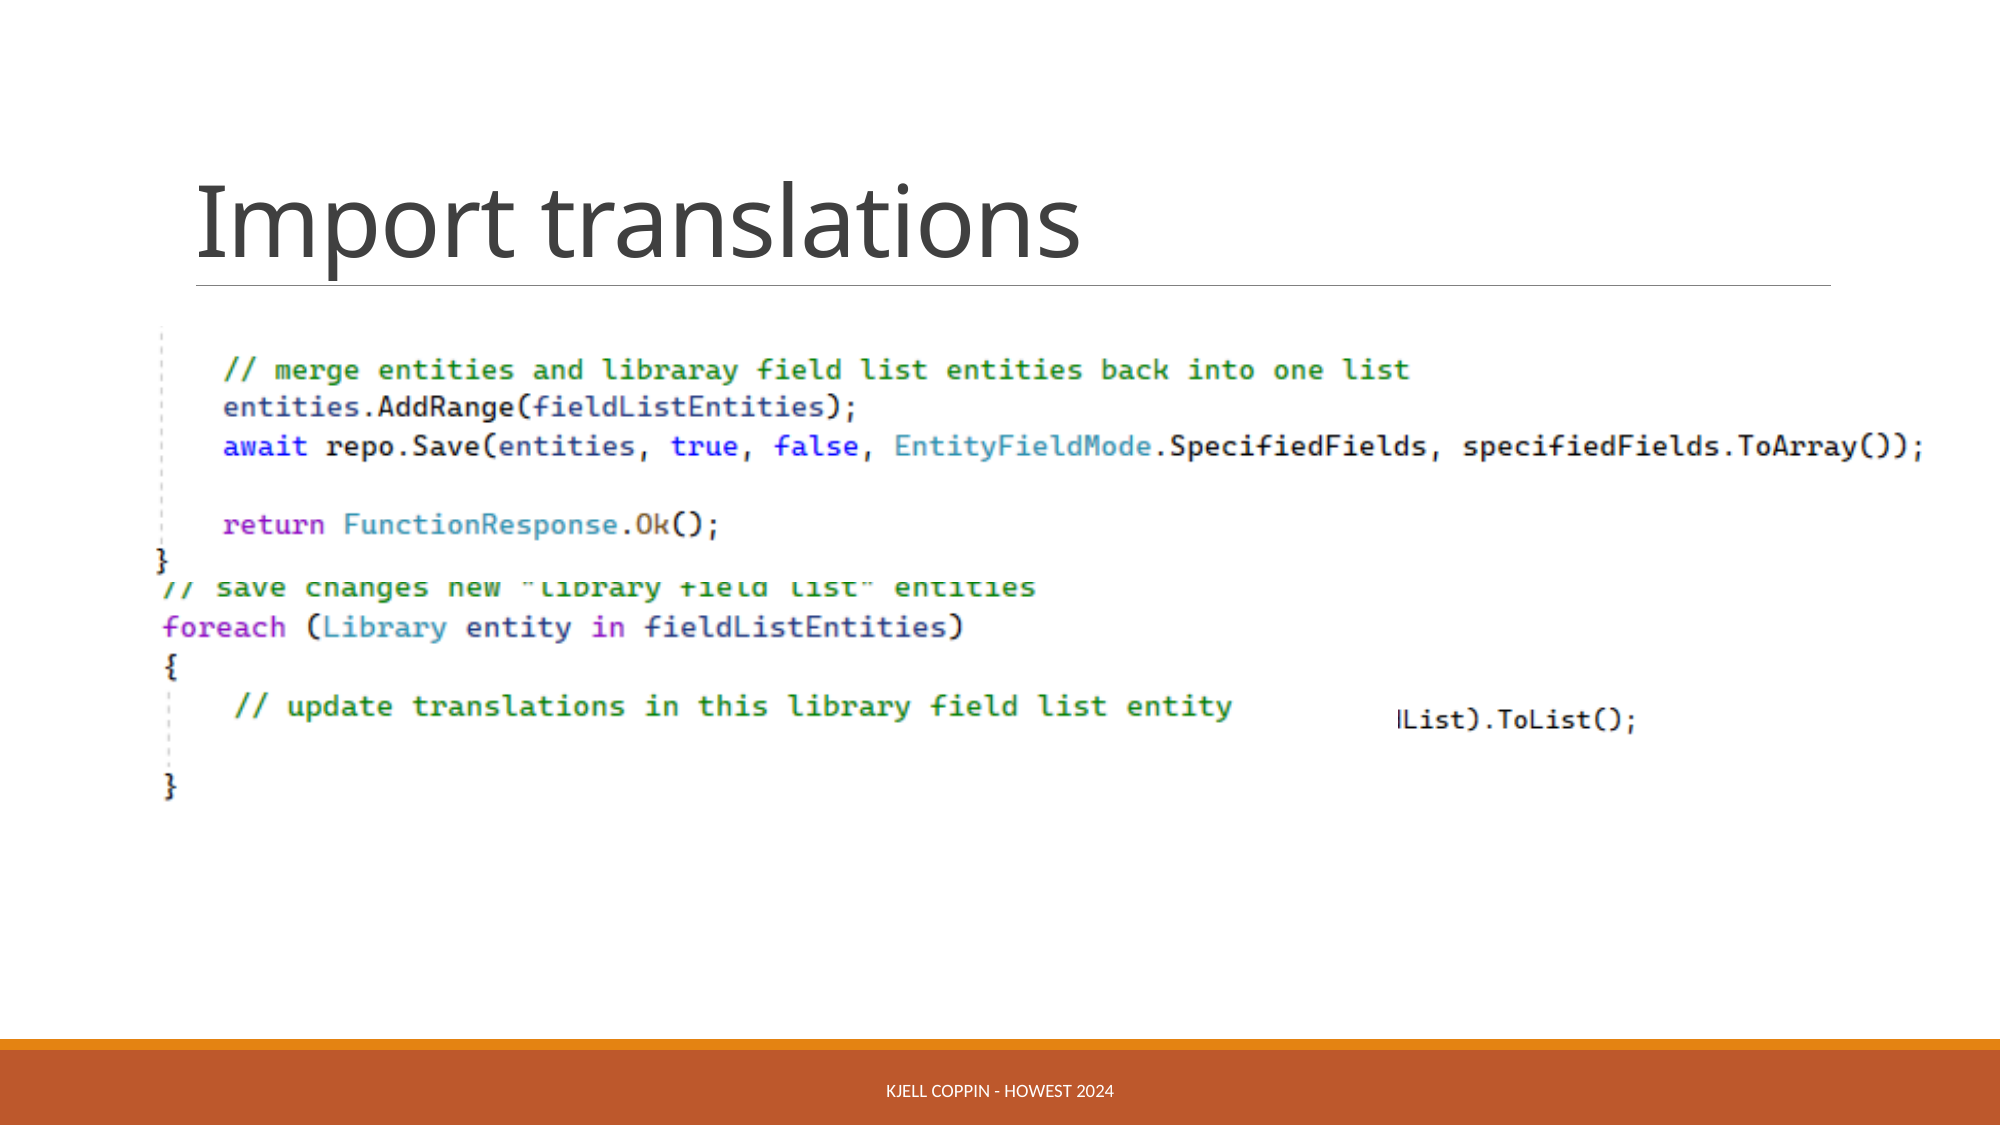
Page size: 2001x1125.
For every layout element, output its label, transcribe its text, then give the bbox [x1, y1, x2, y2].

title Import translations [180, 47, 1830, 285]
footer Kjell Coppin - Howest 2024 [604, 1059, 1396, 1120]
picture [127, 322, 2000, 841]
